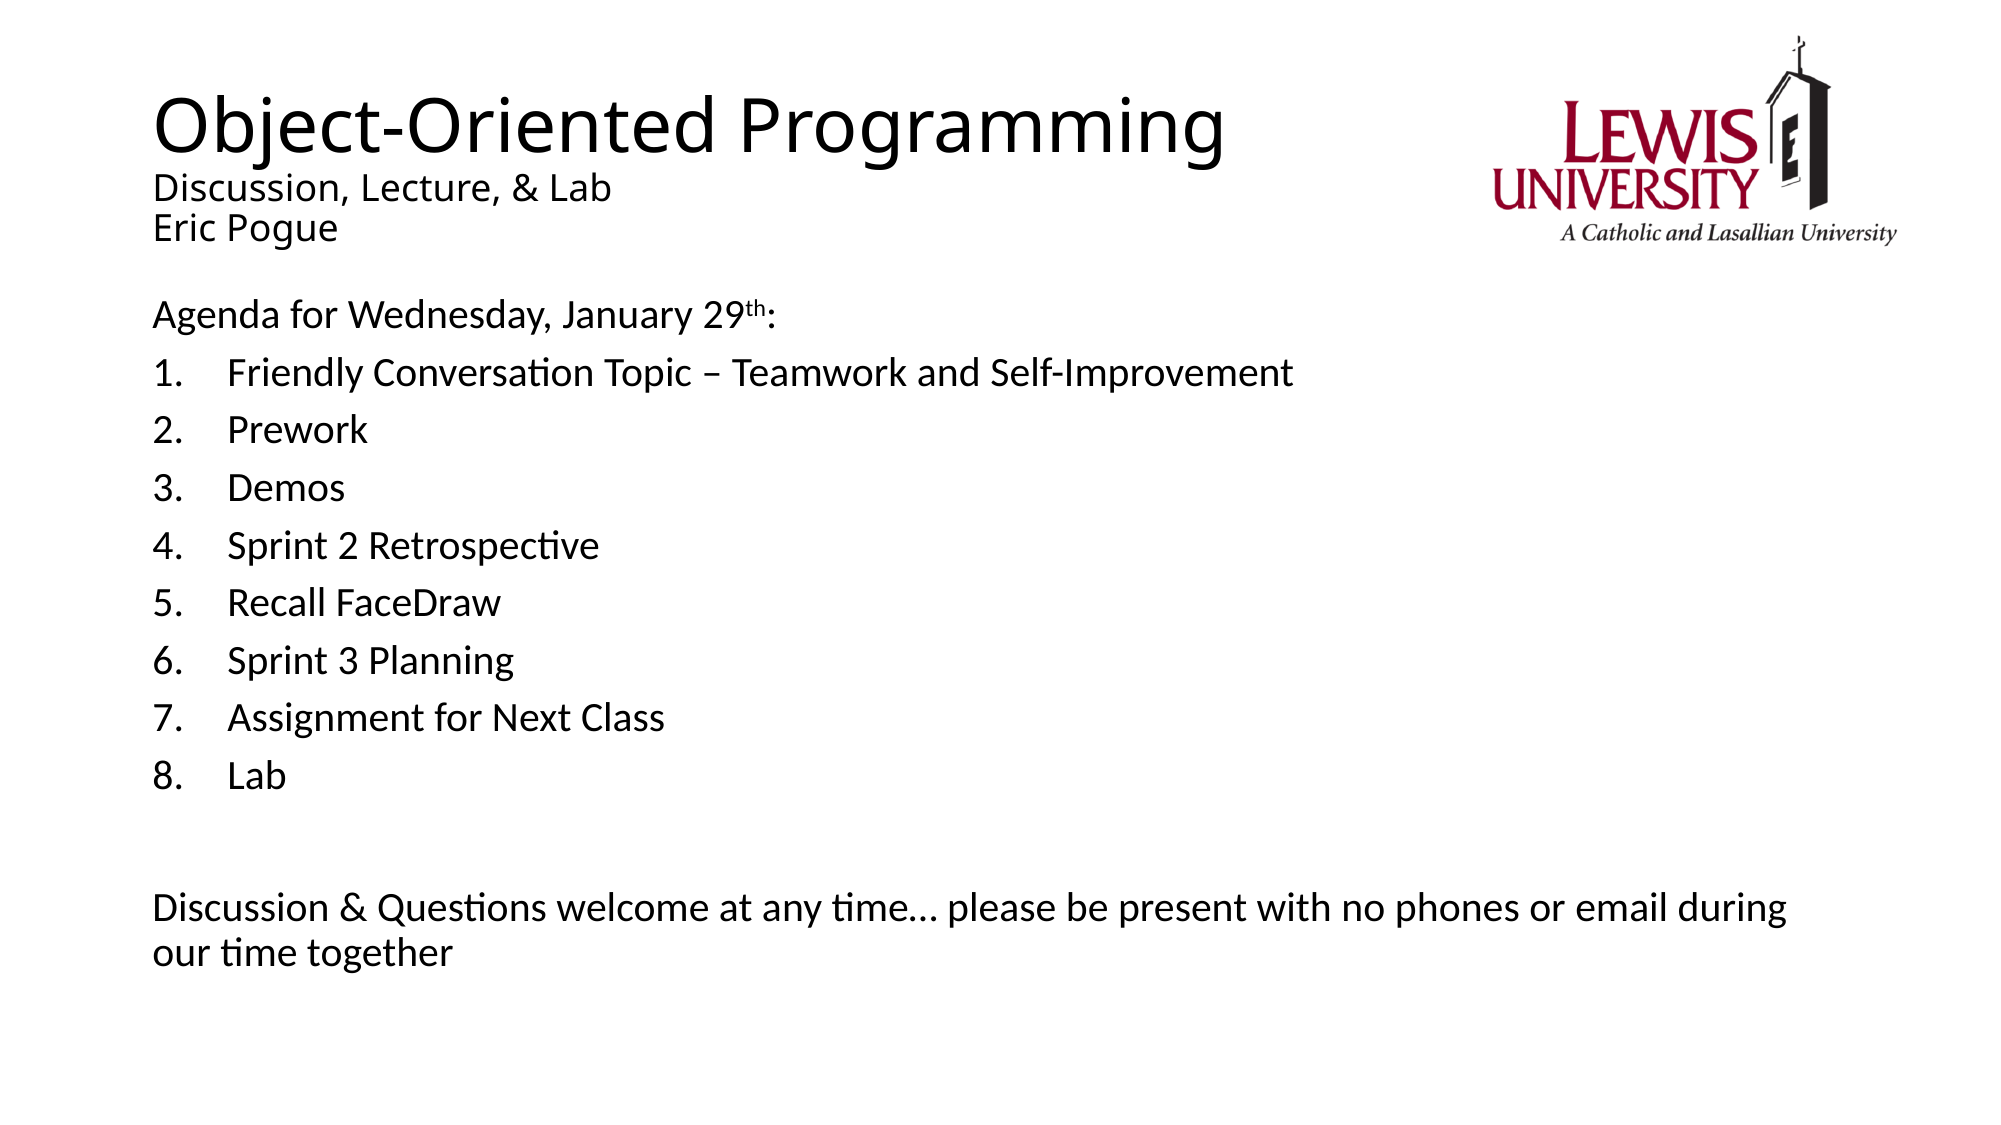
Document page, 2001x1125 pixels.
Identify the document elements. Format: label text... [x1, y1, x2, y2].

picture [1466, 25, 1903, 250]
list Agenda for Wednesday, January 29th: Friendly Conversation Topic – Teamwork and Self-Improvement Prework Demos Sprint 2 Retrospective Recall FaceDraw Sprint 3 Planning Assignment for Next Class Lab Discussion & Questions welcome at any time… please be present with no phones or email during our time together [137, 285, 1863, 1014]
title Object-Oriented Programming Discussion, Lecture, & Lab Eric Pogue [137, 59, 1330, 278]
